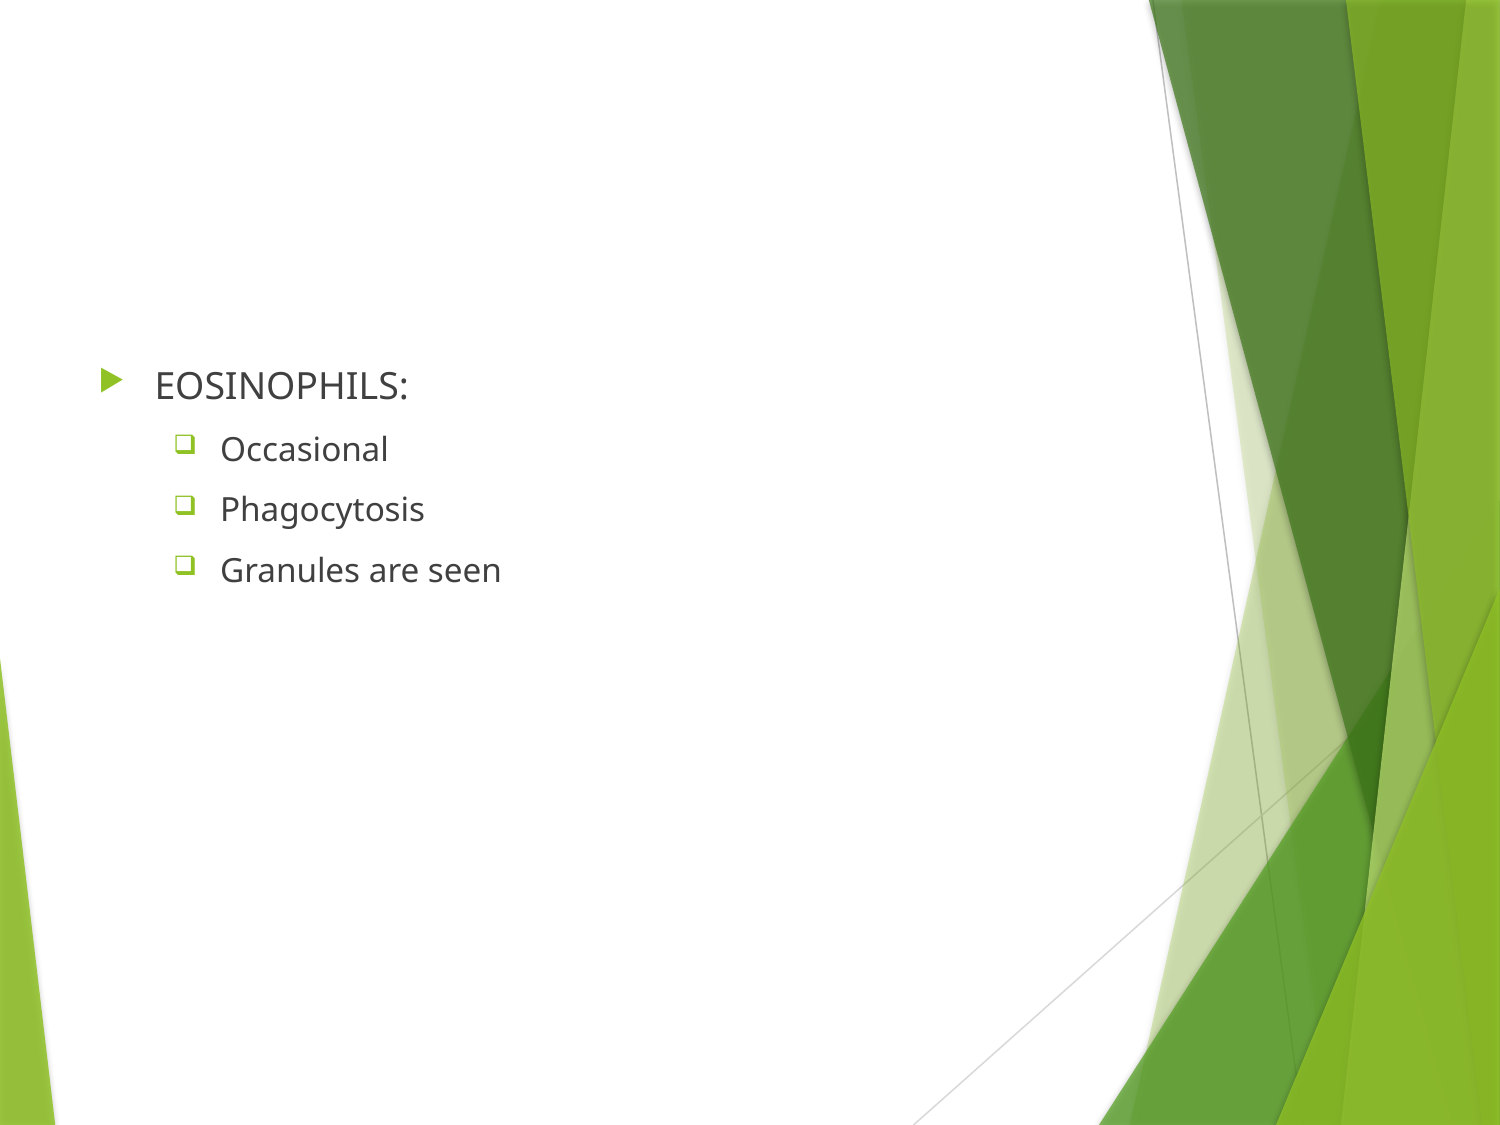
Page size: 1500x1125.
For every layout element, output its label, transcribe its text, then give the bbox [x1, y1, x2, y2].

list EOSINOPHILS: Occasional Phagocytosis Granules are seen [83, 354, 1141, 992]
